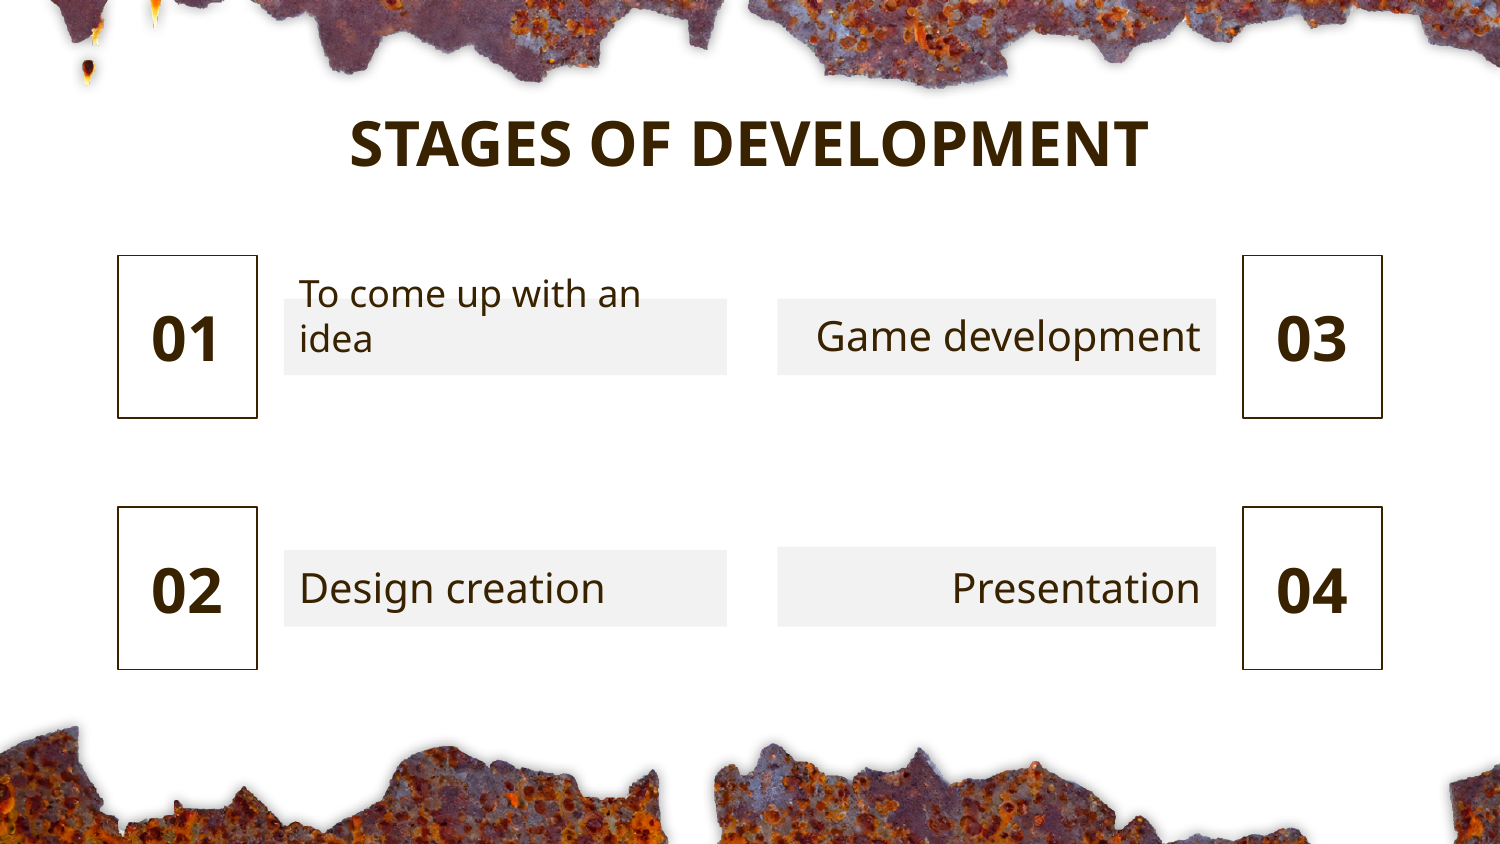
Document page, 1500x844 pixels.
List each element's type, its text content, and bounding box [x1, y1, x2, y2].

subtitle To come up with an idea [283, 298, 727, 376]
subtitle Design creation [283, 550, 727, 627]
subtitle Presentation [777, 546, 1217, 627]
title 04 [1242, 506, 1383, 670]
picture [0, 0, 1500, 844]
title 01 [117, 255, 258, 419]
title 03 [1242, 255, 1383, 419]
title 02 [117, 506, 258, 670]
subtitle Game development [777, 298, 1217, 376]
title STAGES OF DEVELOPMENT [118, 88, 1382, 183]
